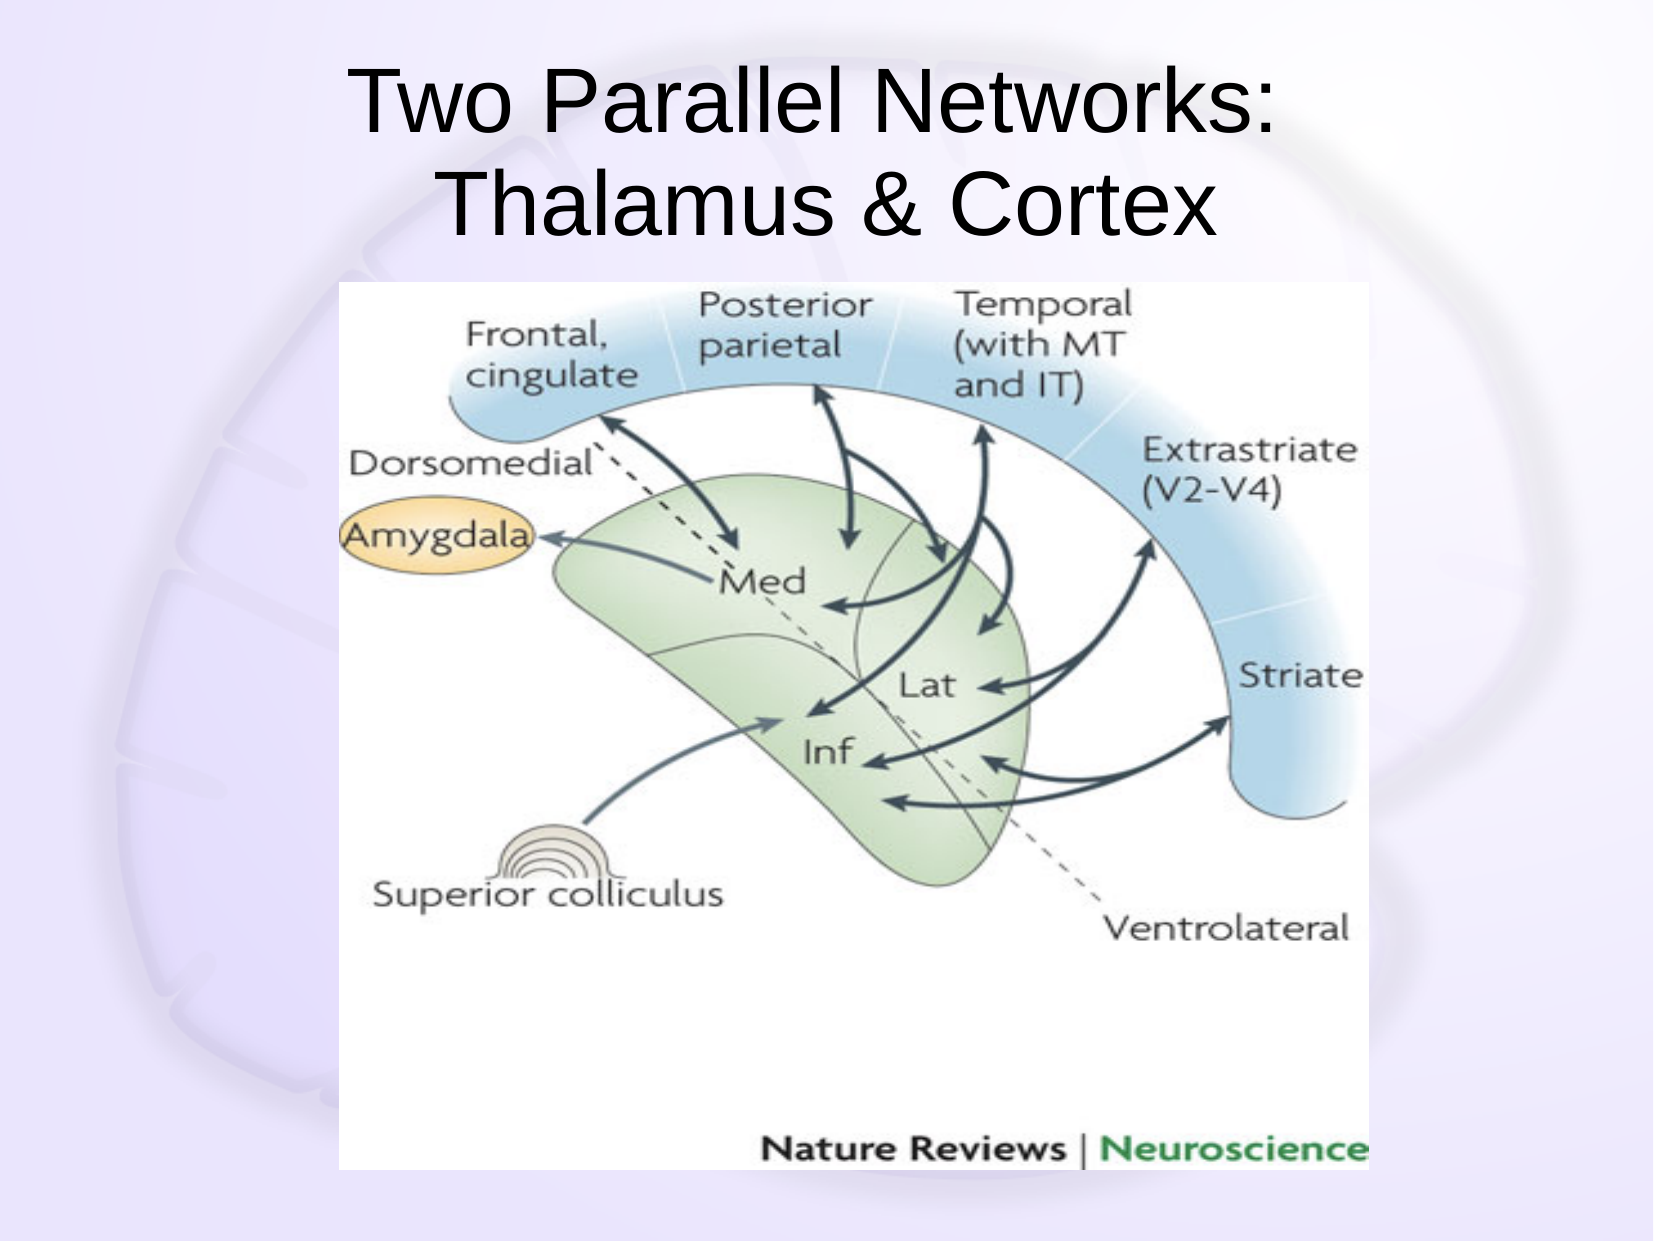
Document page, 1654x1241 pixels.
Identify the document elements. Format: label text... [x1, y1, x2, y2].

picture [0, 0, 1654, 1241]
title Two Parallel Networks: Thalamus & Cortex [82, 49, 1571, 257]
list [338, 282, 1370, 1170]
